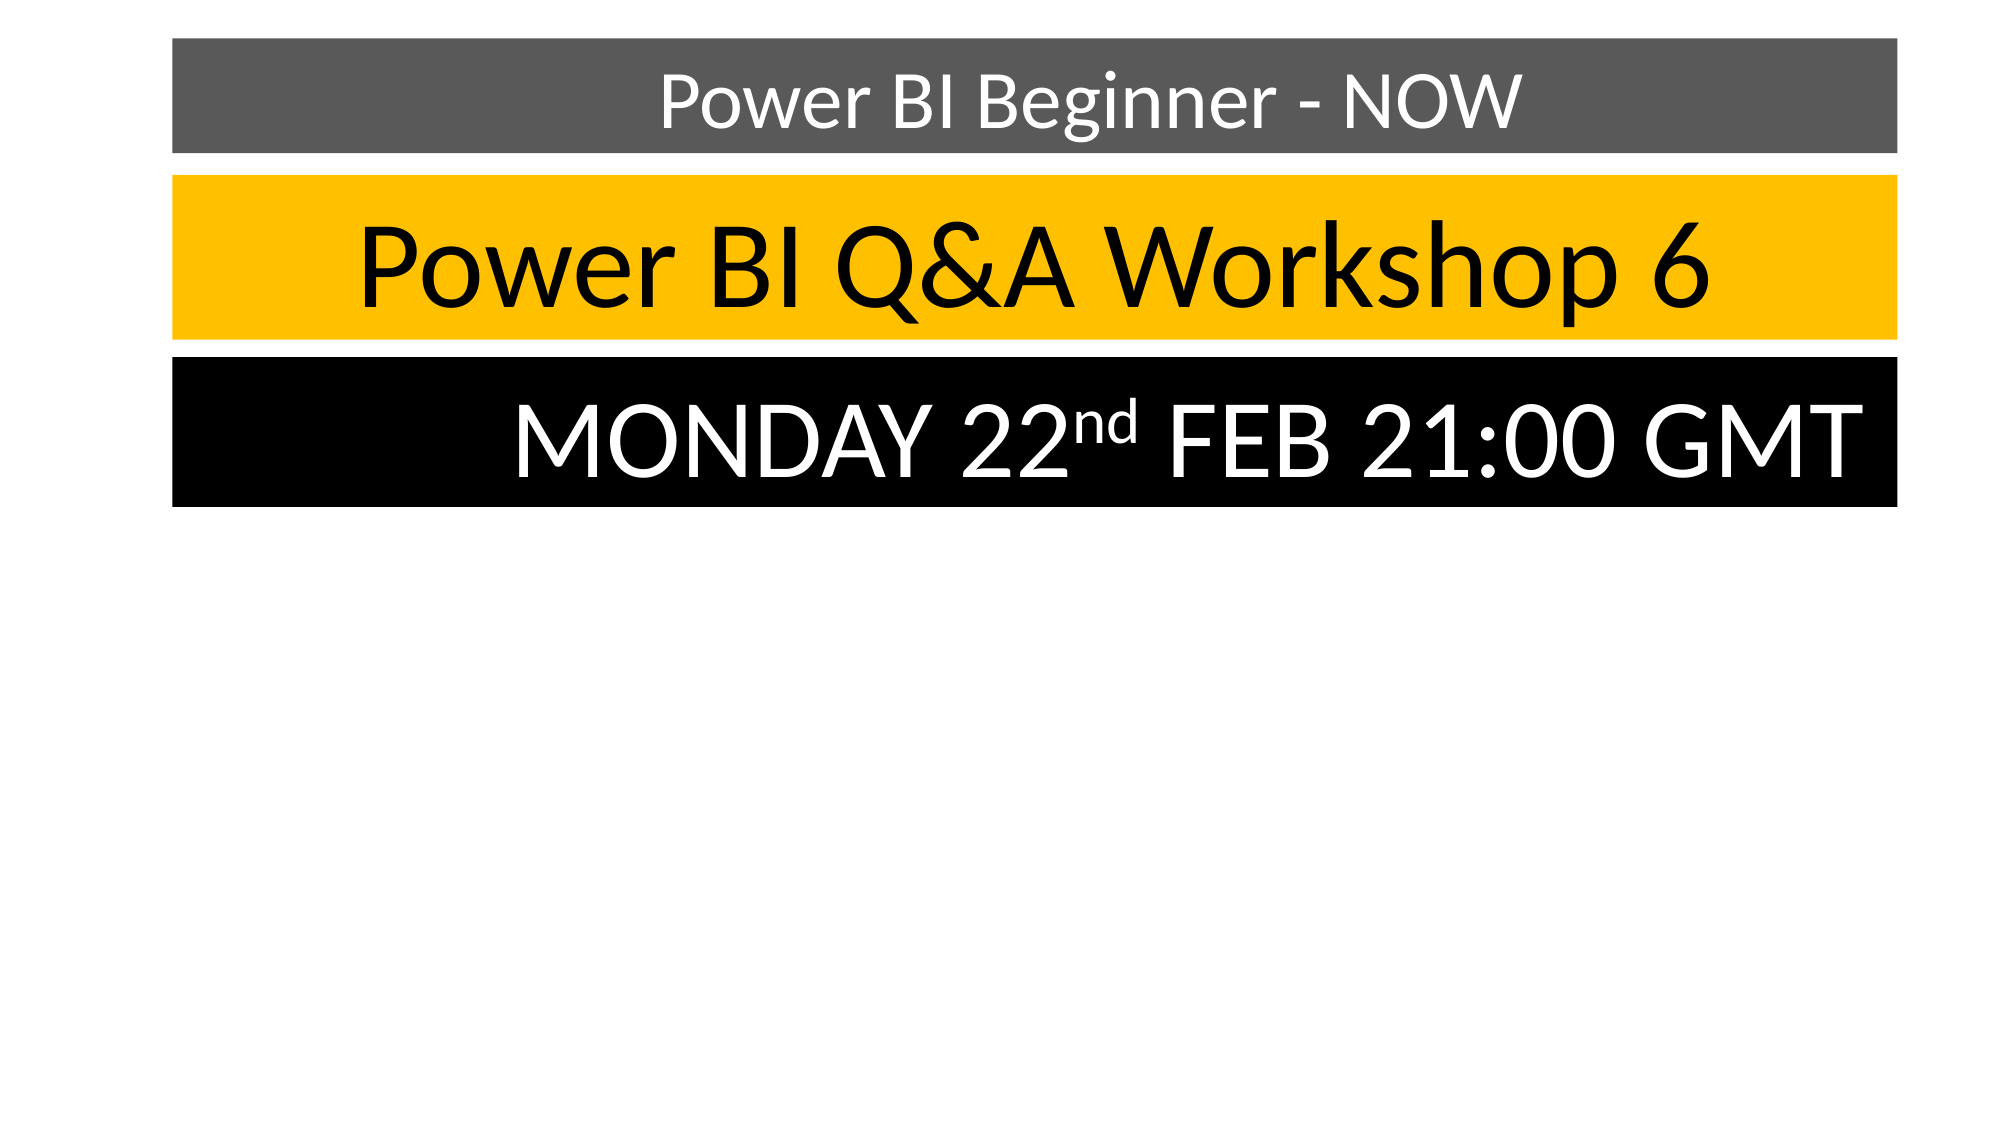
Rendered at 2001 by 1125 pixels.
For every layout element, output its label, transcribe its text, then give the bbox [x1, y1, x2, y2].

text_box Power BI Q&A Workshop 6 [172, 174, 1898, 340]
text_box Power BI Beginner - NOW [172, 38, 1898, 154]
text_box MONDAY 22nd FEB 21:00 GMT [172, 357, 1898, 507]
